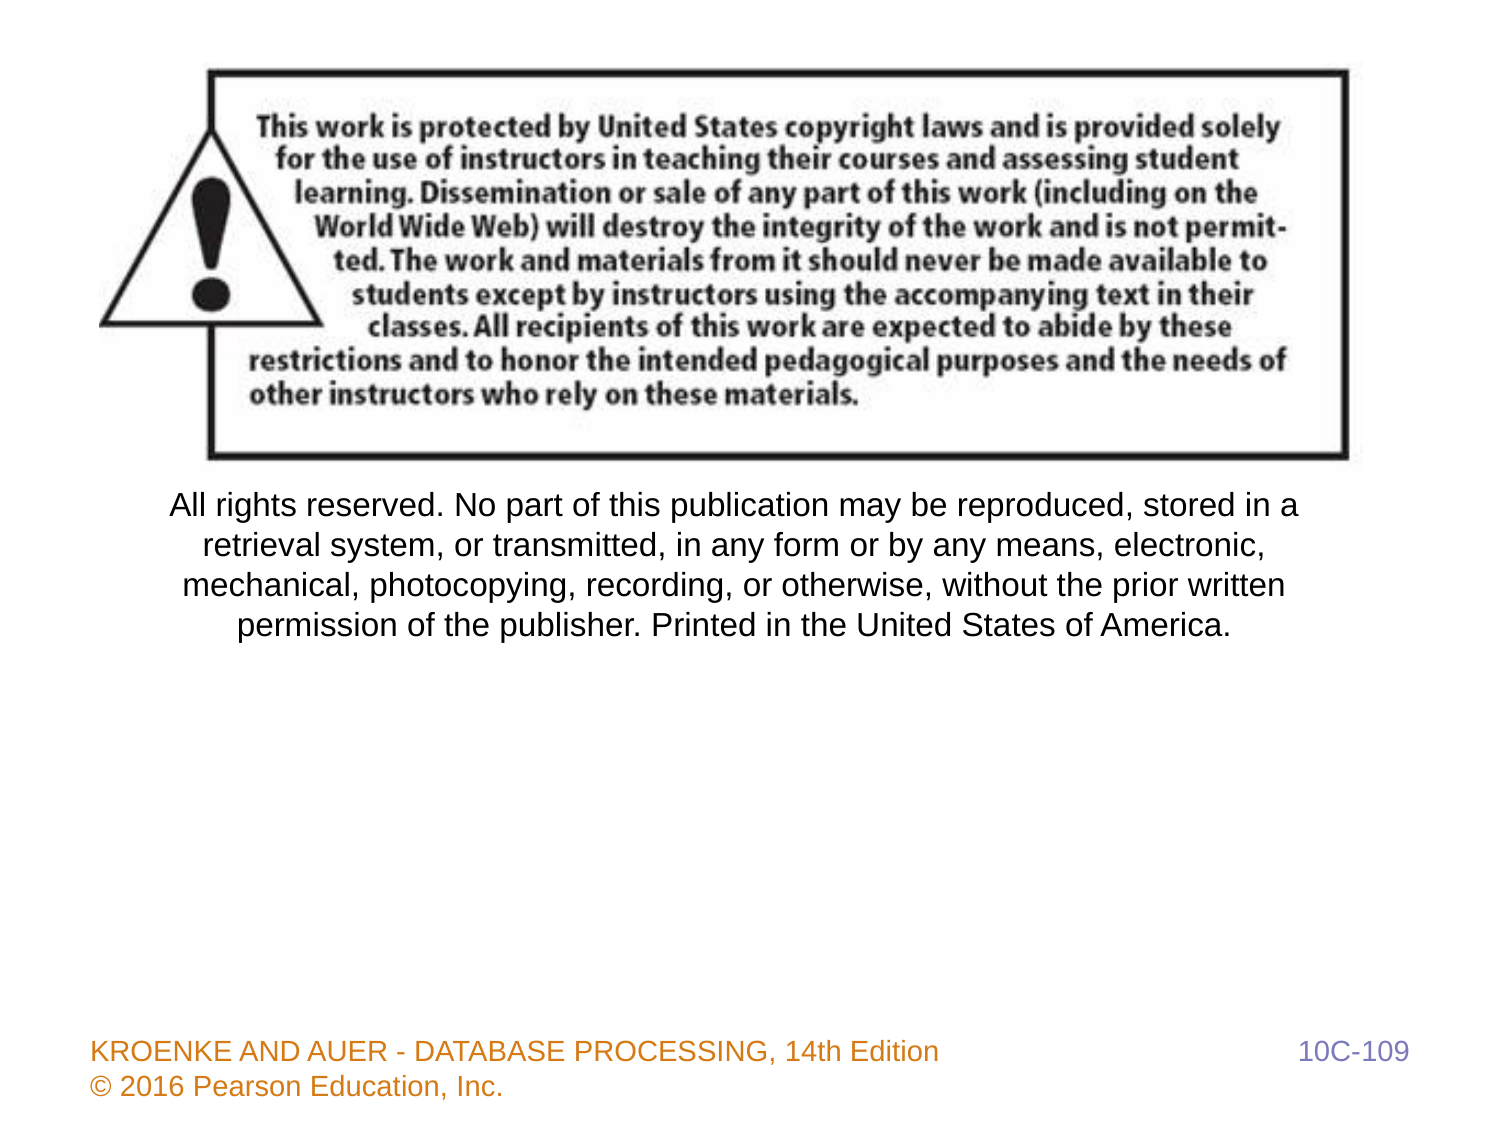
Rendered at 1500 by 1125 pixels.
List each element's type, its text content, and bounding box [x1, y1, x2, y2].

text_box All rights reserved. No part of this publication may be reproduced, stored in a retrieval system, or transmitted, in any form or by any means, electronic, mechanical, photocopying, recording, or otherwise, without the prior written permission of the publisher. Printed in the United States of America. [112, 484, 1358, 650]
slide_number 10C-109 [1074, 1024, 1426, 1103]
footer KROENKE AND AUER - DATABASE PROCESSING, 14th Edition © 2016 Pearson Education, Inc. [74, 1024, 963, 1104]
picture [98, 62, 1364, 476]
